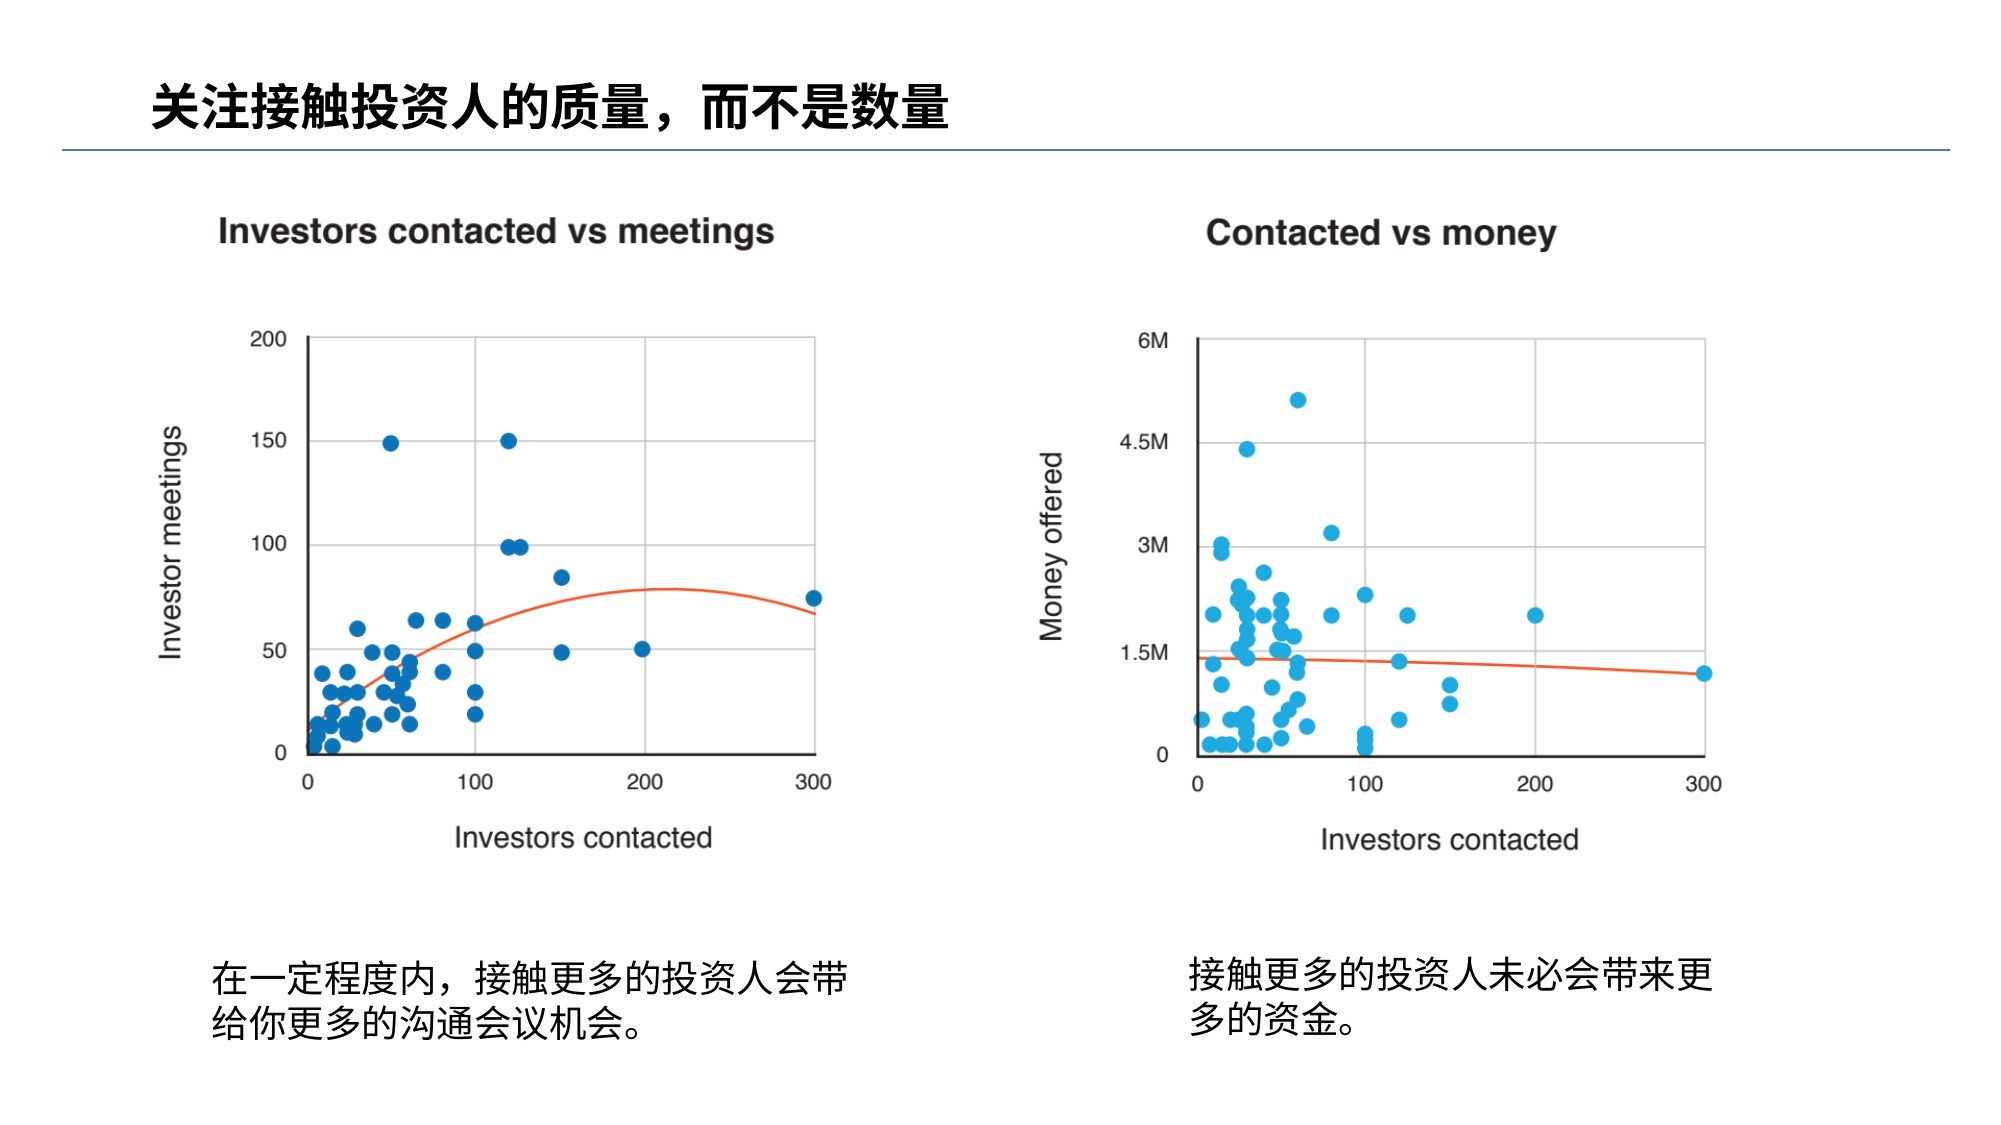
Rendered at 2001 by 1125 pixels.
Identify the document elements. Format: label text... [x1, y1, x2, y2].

picture [124, 189, 957, 882]
picture [999, 202, 1765, 883]
text_box 接触更多的投资人未必会带来更多的资金。 [1173, 943, 1760, 1049]
text_box 在一定程度内，接触更多的投资人会带给你更多的沟通会议机会。 [196, 948, 885, 1053]
title 关注接触投资人的质量，而不是数量 [150, 75, 1890, 136]
